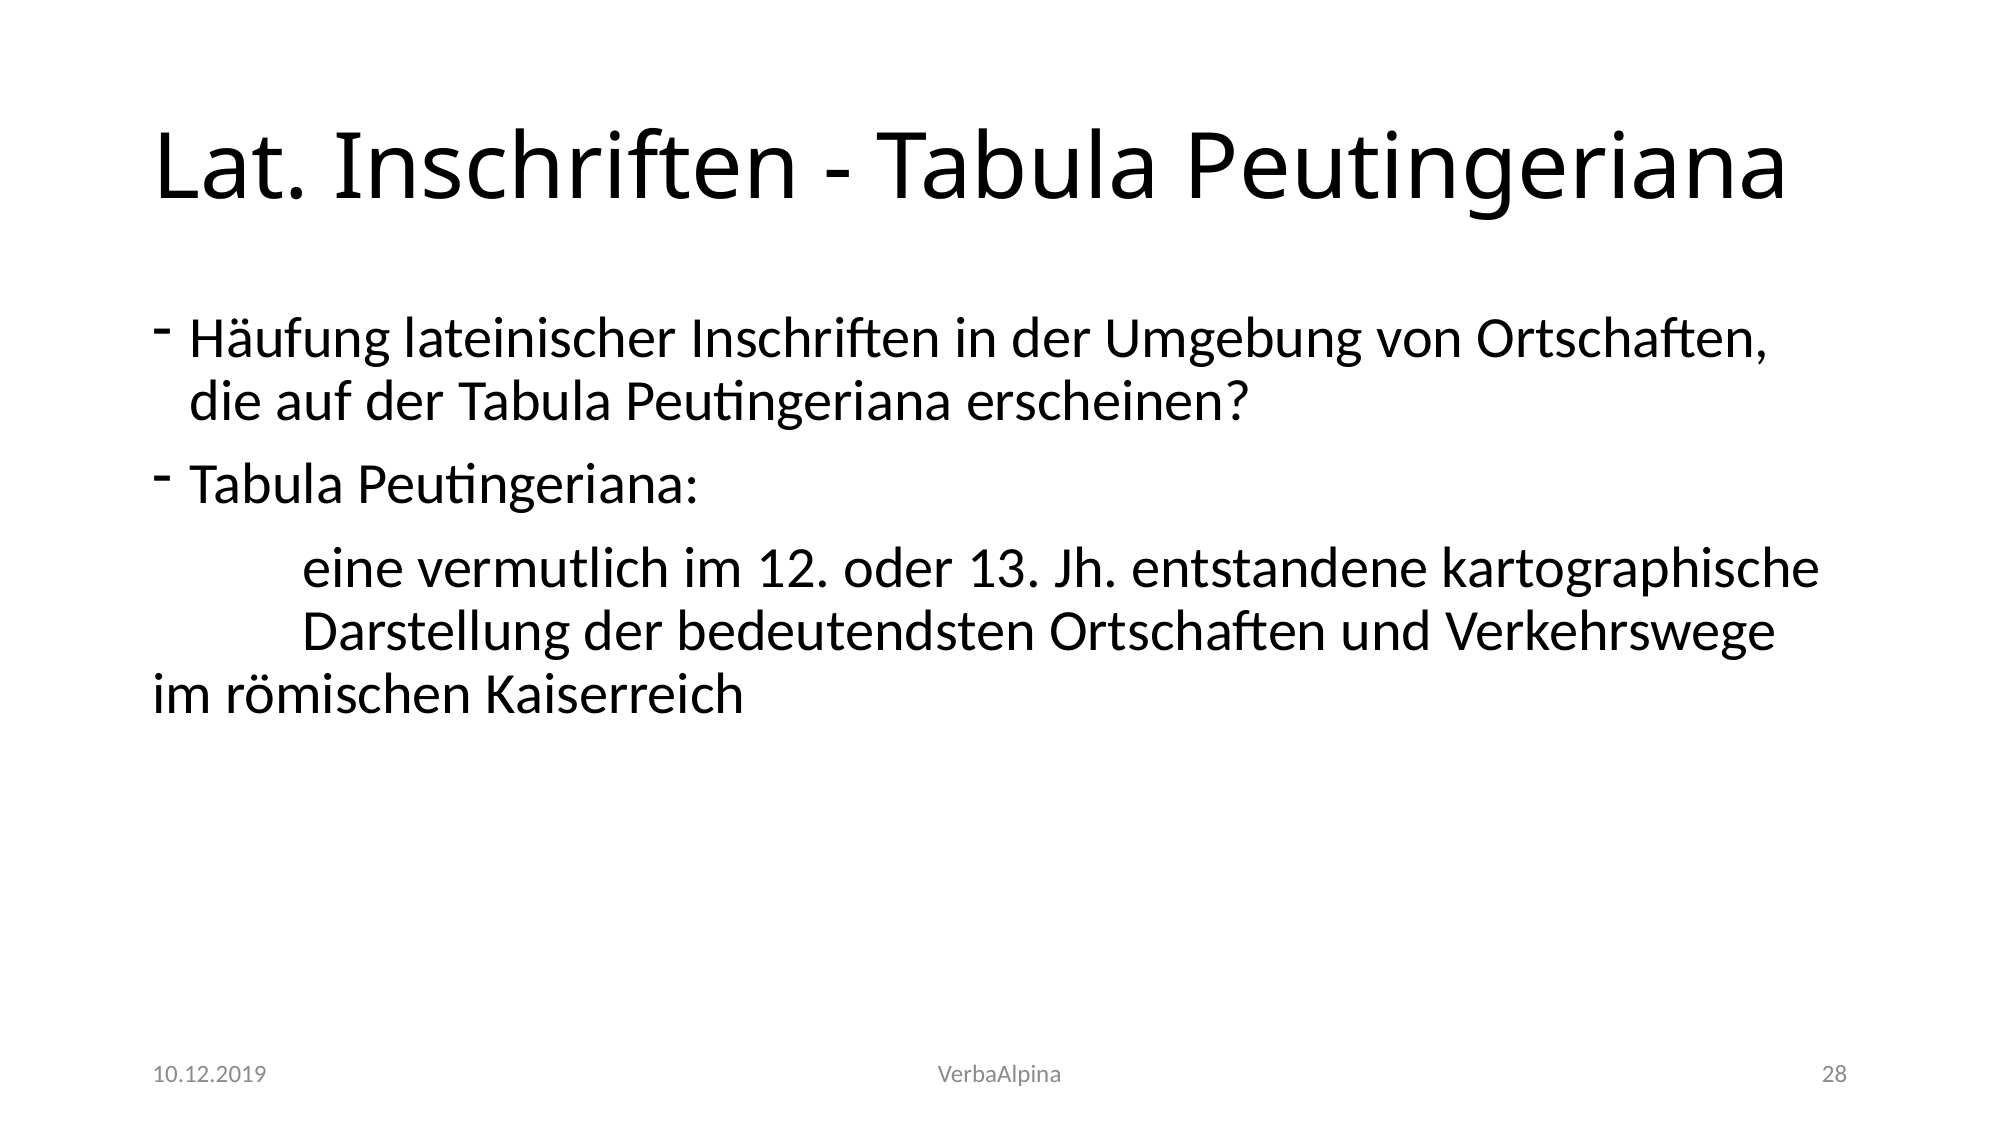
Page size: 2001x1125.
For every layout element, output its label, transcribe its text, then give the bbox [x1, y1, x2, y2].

slide_number 28 [1412, 1042, 1863, 1103]
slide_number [137, 1042, 588, 1103]
footer VerbaAlpina [662, 1042, 1338, 1103]
list Häufung lateinischer Inschriften in der Umgebung von Ortschaften, die auf der Tabula Peutingeriana erscheinen? Tabula Peutingeriana: eine vermutlich im 12. oder 13. Jh. entstandene kartographische Darstellung der bedeutendsten Ortschaften und Verkehrswege im römischen Kaiserreich [137, 299, 1863, 1014]
title Lat. Inschriften - Tabula Peutingeriana [137, 59, 1863, 278]
